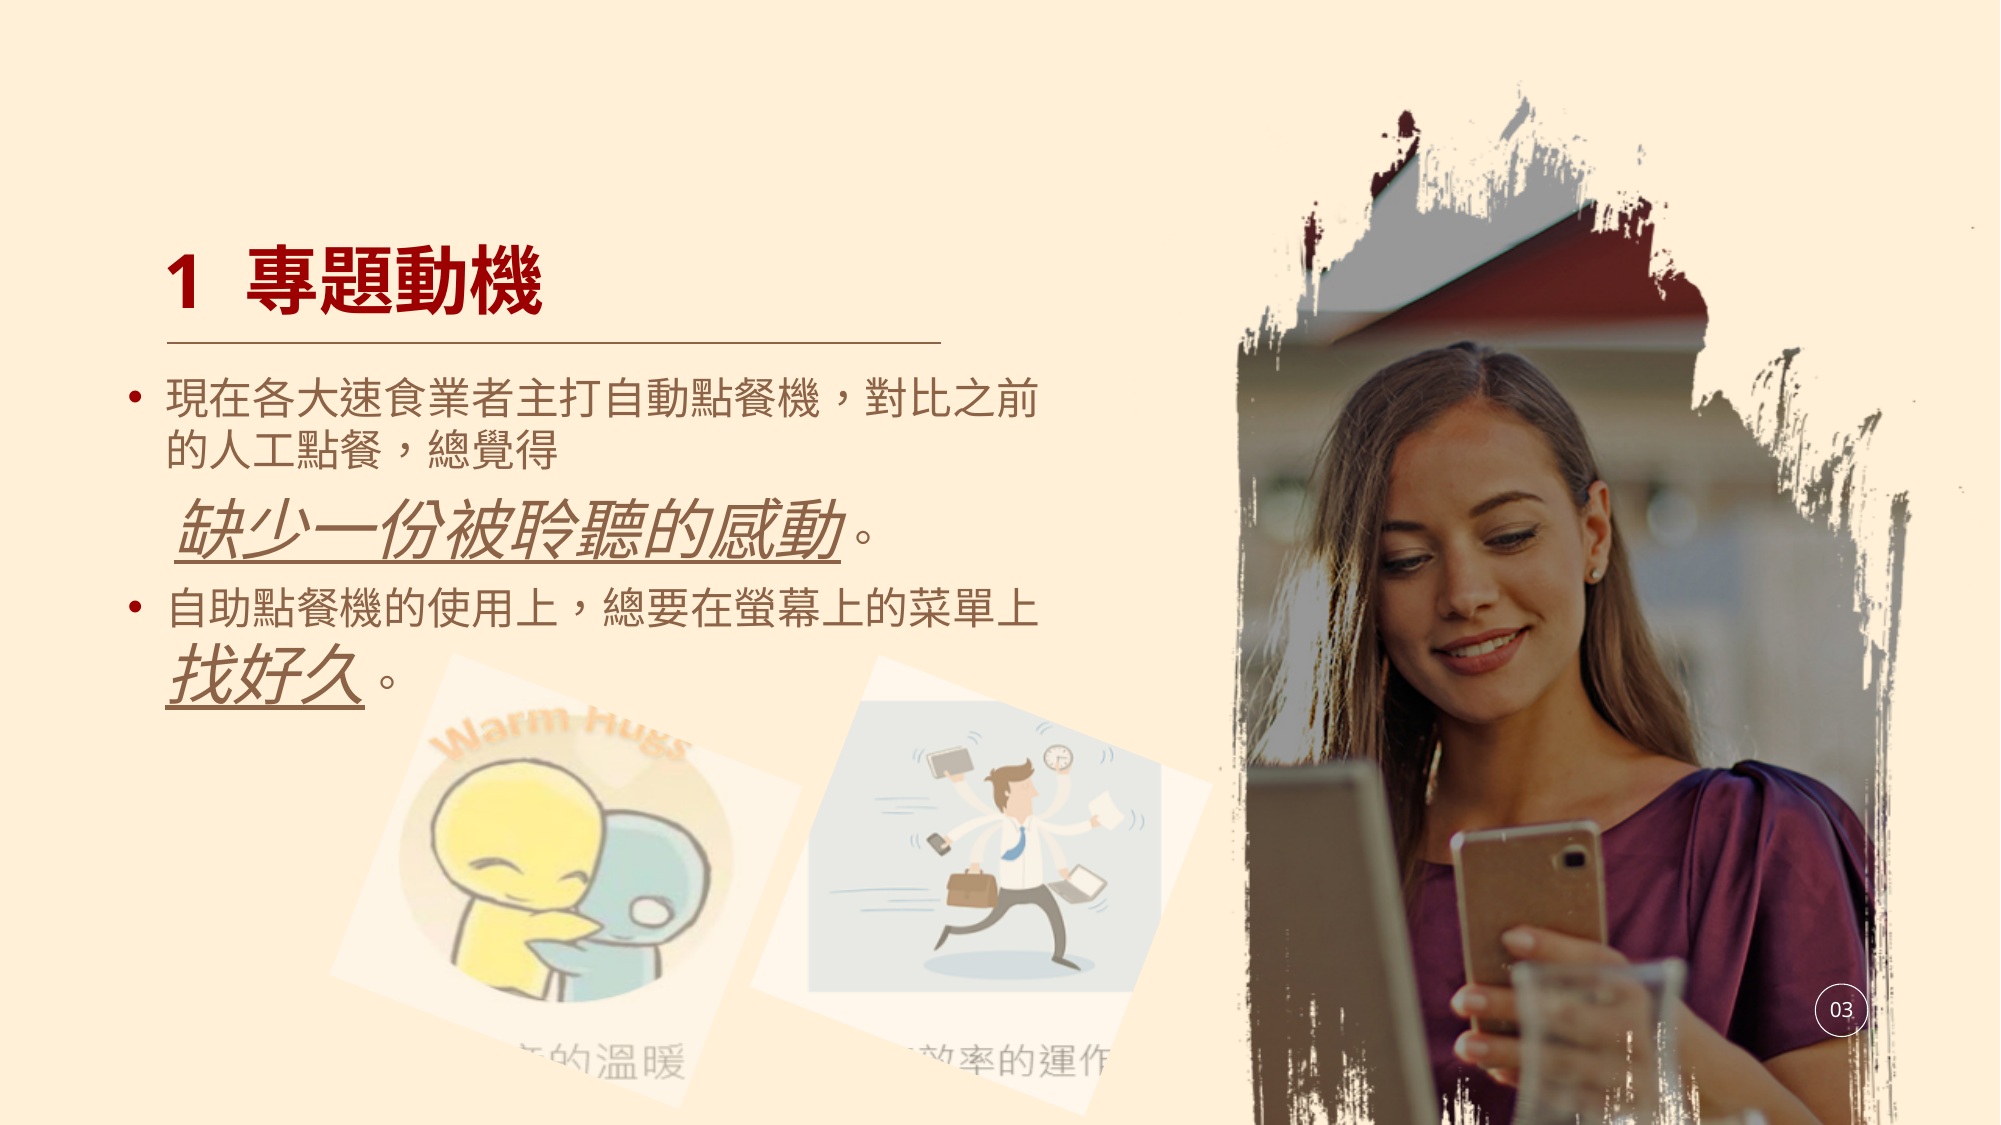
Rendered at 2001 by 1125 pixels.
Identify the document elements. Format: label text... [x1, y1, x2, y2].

title 1 專題動機 [148, 131, 1033, 332]
picture [0, 0, 2000, 1125]
slide_number 03 [1811, 980, 1872, 1041]
text_box [748, 653, 1215, 1118]
list 現在各大速食業者主打自動點餐機，對比之前的人工點餐，總覺得 缺少一份被聆聽的感動。 自助點餐機的使用上，總要在螢幕上的菜單上找好久。 [112, 362, 1089, 855]
text_box [328, 651, 805, 1111]
